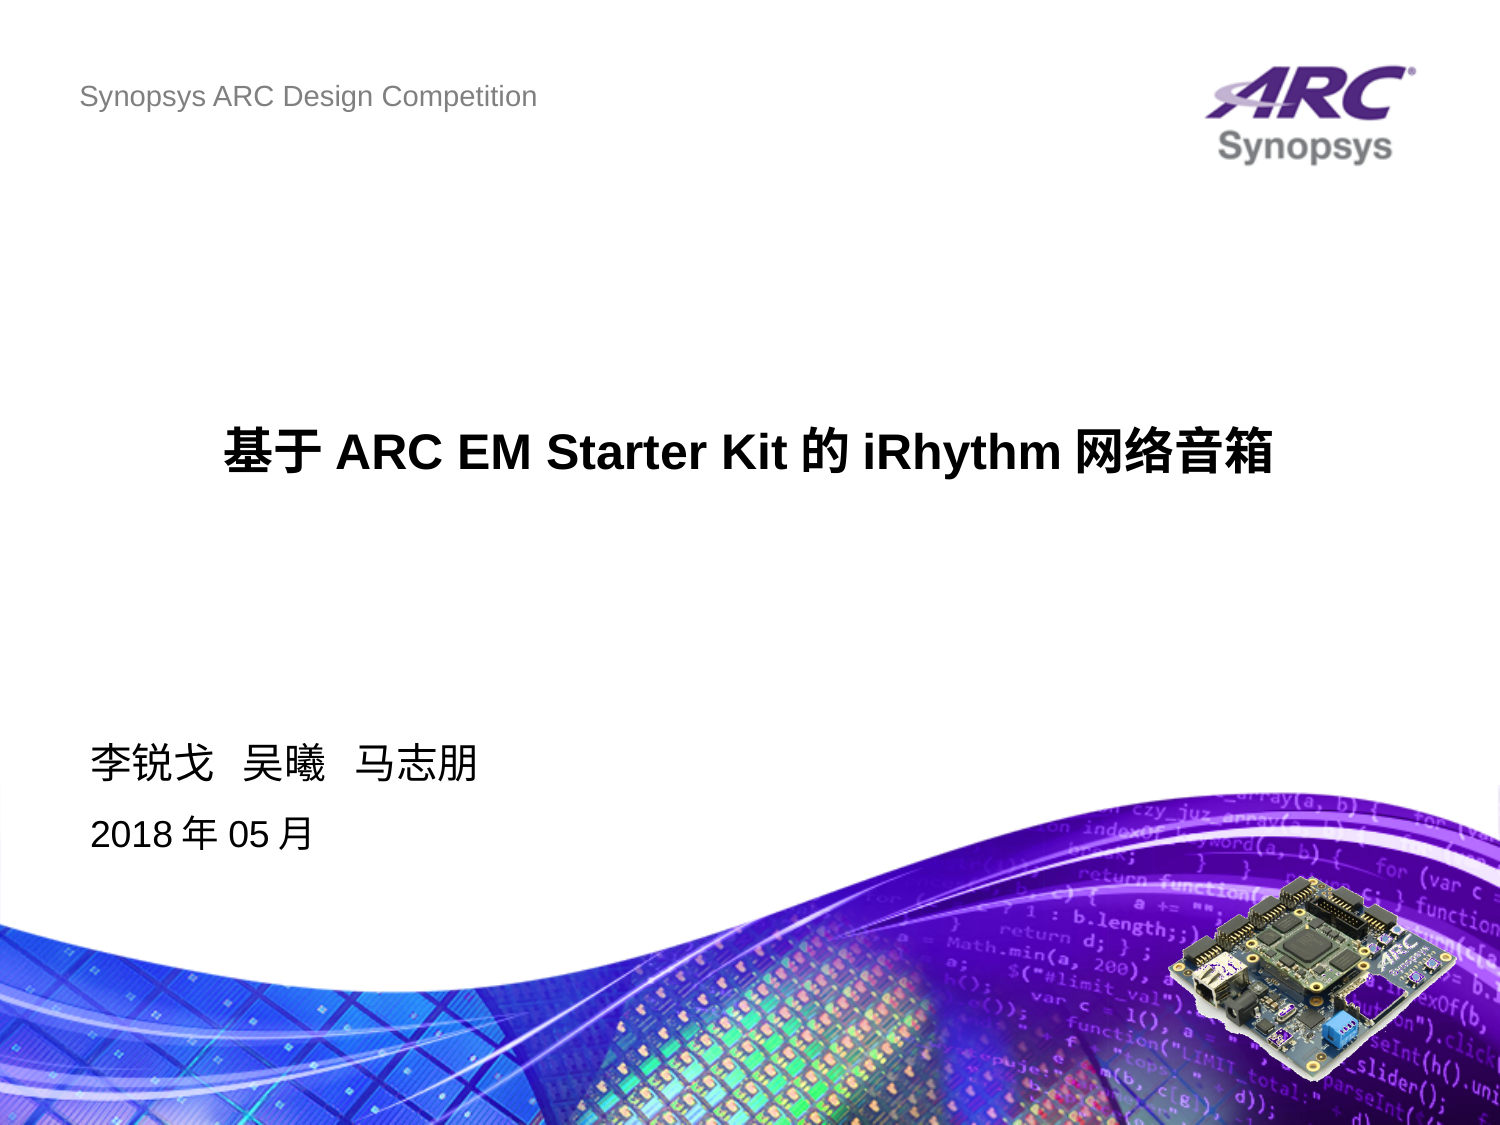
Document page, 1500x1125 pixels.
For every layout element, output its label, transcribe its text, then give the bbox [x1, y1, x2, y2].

picture [0, 785, 1500, 1125]
picture [1200, 62, 1421, 171]
title 基于ARC EM Starter Kit的iRhythm网络音箱 [73, 402, 1424, 488]
list 李锐戈 吴曦 马志朋 [75, 673, 1424, 794]
list 2018年05月 [75, 797, 675, 863]
